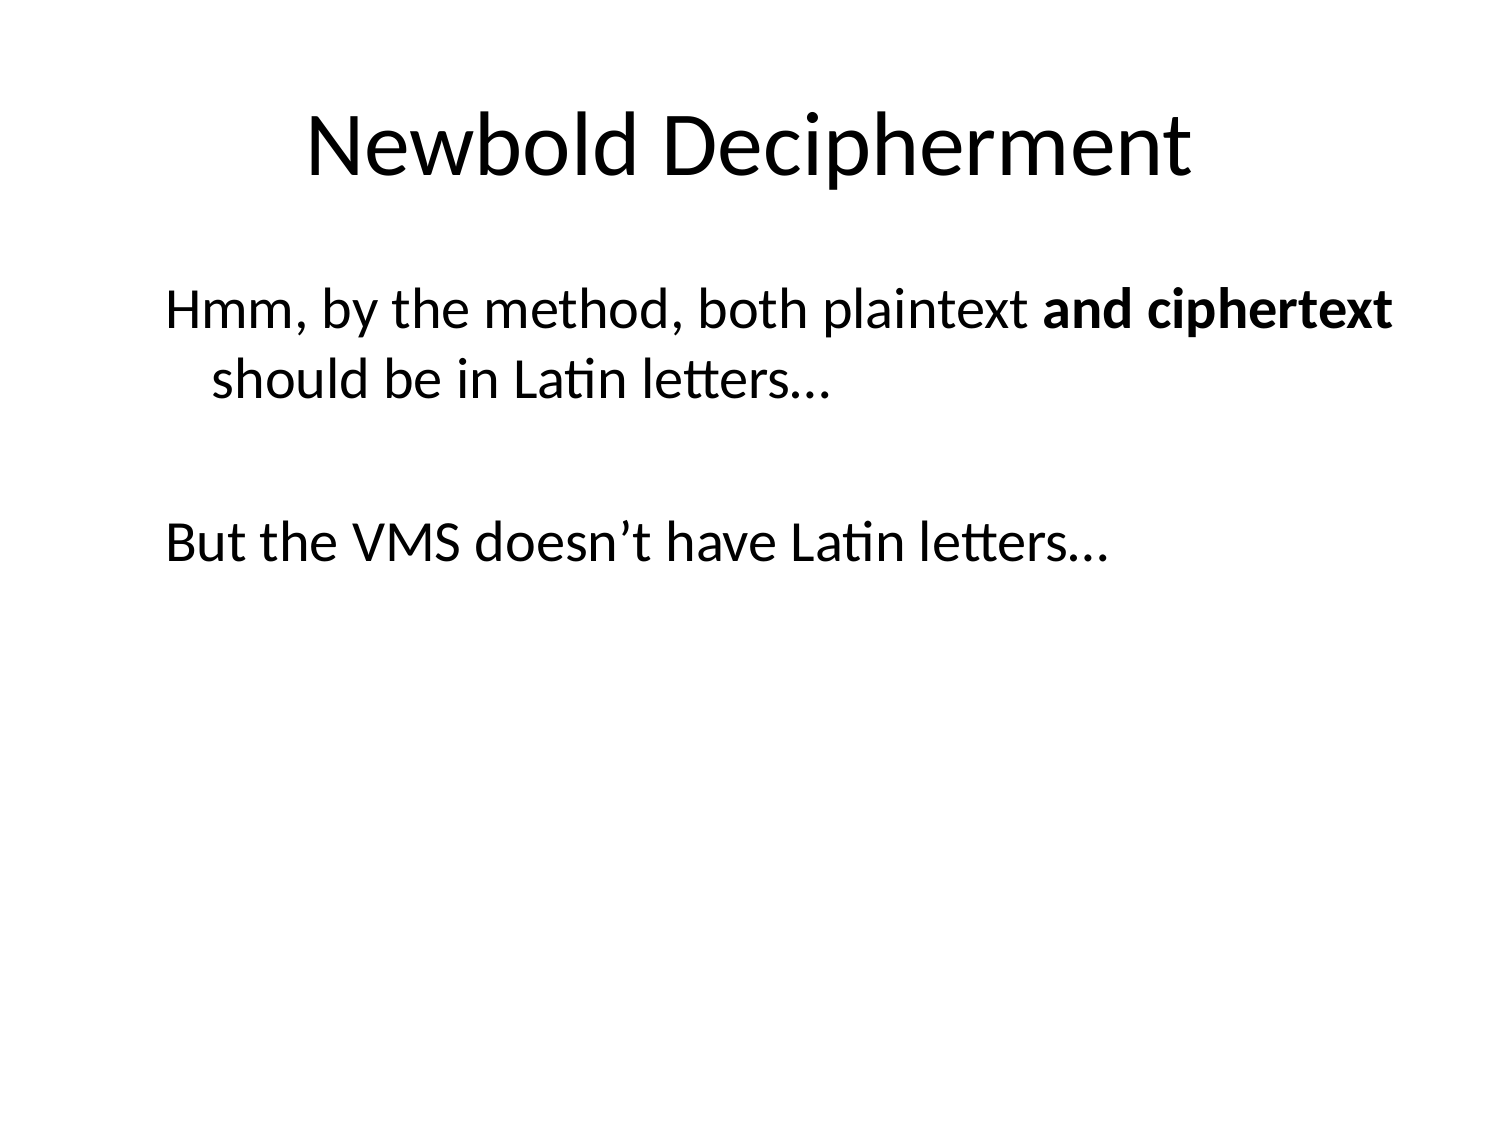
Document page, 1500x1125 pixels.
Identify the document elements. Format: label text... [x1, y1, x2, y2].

list Hmm, by the method, both plaintext and ciphertext should be in Latin letters… But the VMS doesn’t have Latin letters… [75, 262, 1425, 1005]
title Newbold Decipherment [75, 45, 1425, 233]
